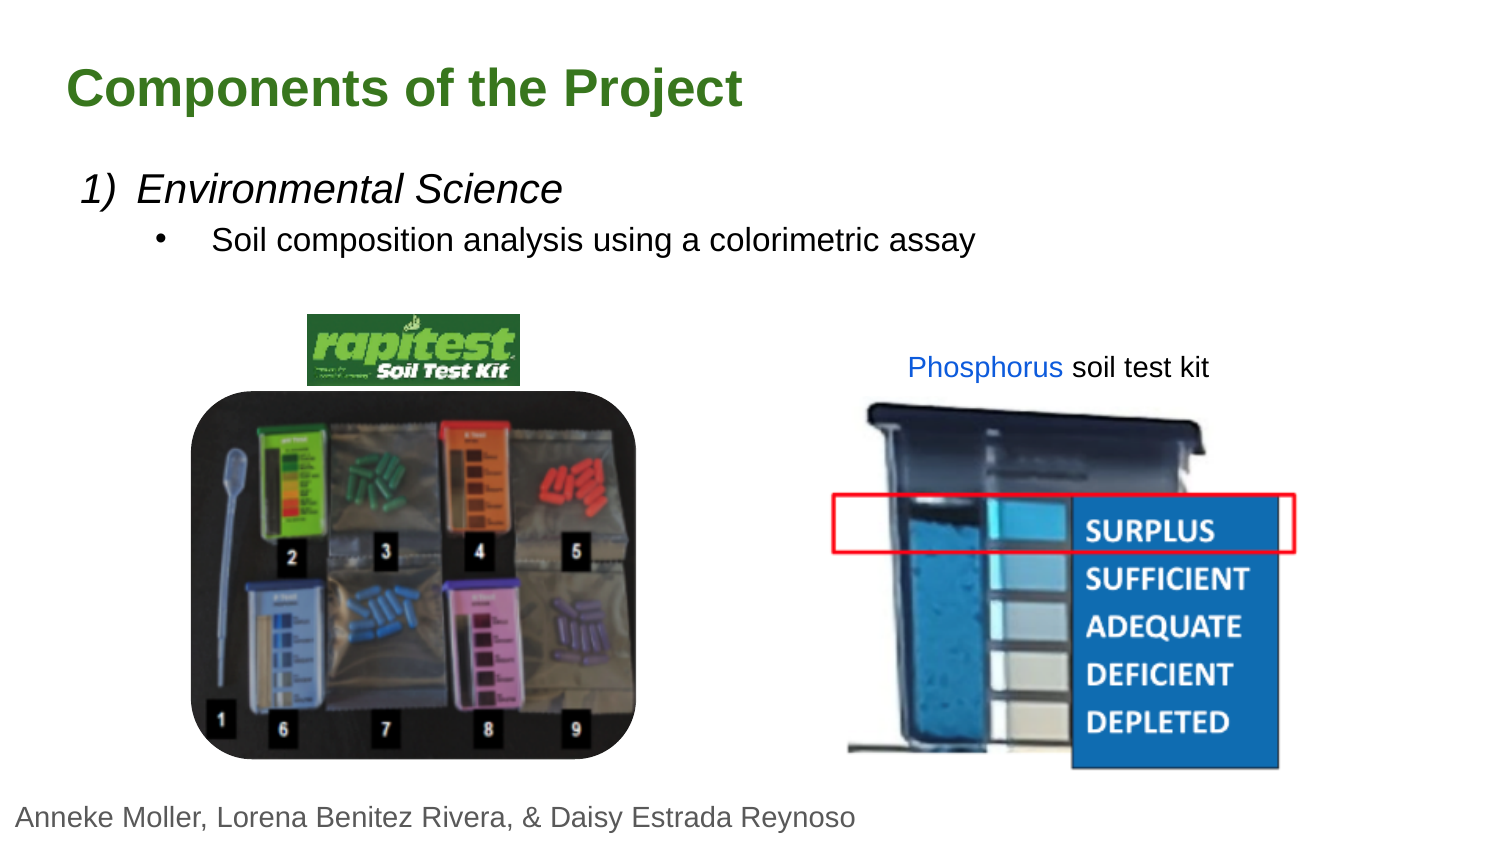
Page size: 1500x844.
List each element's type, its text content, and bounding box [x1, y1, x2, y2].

title Components of the Project [51, 38, 1449, 133]
list Environmental Science Soil composition analysis using a colorimetric assay [0, 139, 1370, 700]
picture [808, 396, 1310, 801]
picture [307, 314, 520, 386]
picture [190, 390, 637, 760]
text_box Phosphorus soil test kit [892, 340, 1225, 391]
text_box Anneke Moller, Lorena Benitez Rivera, & Daisy Estrada Reynoso [0, 790, 1453, 841]
